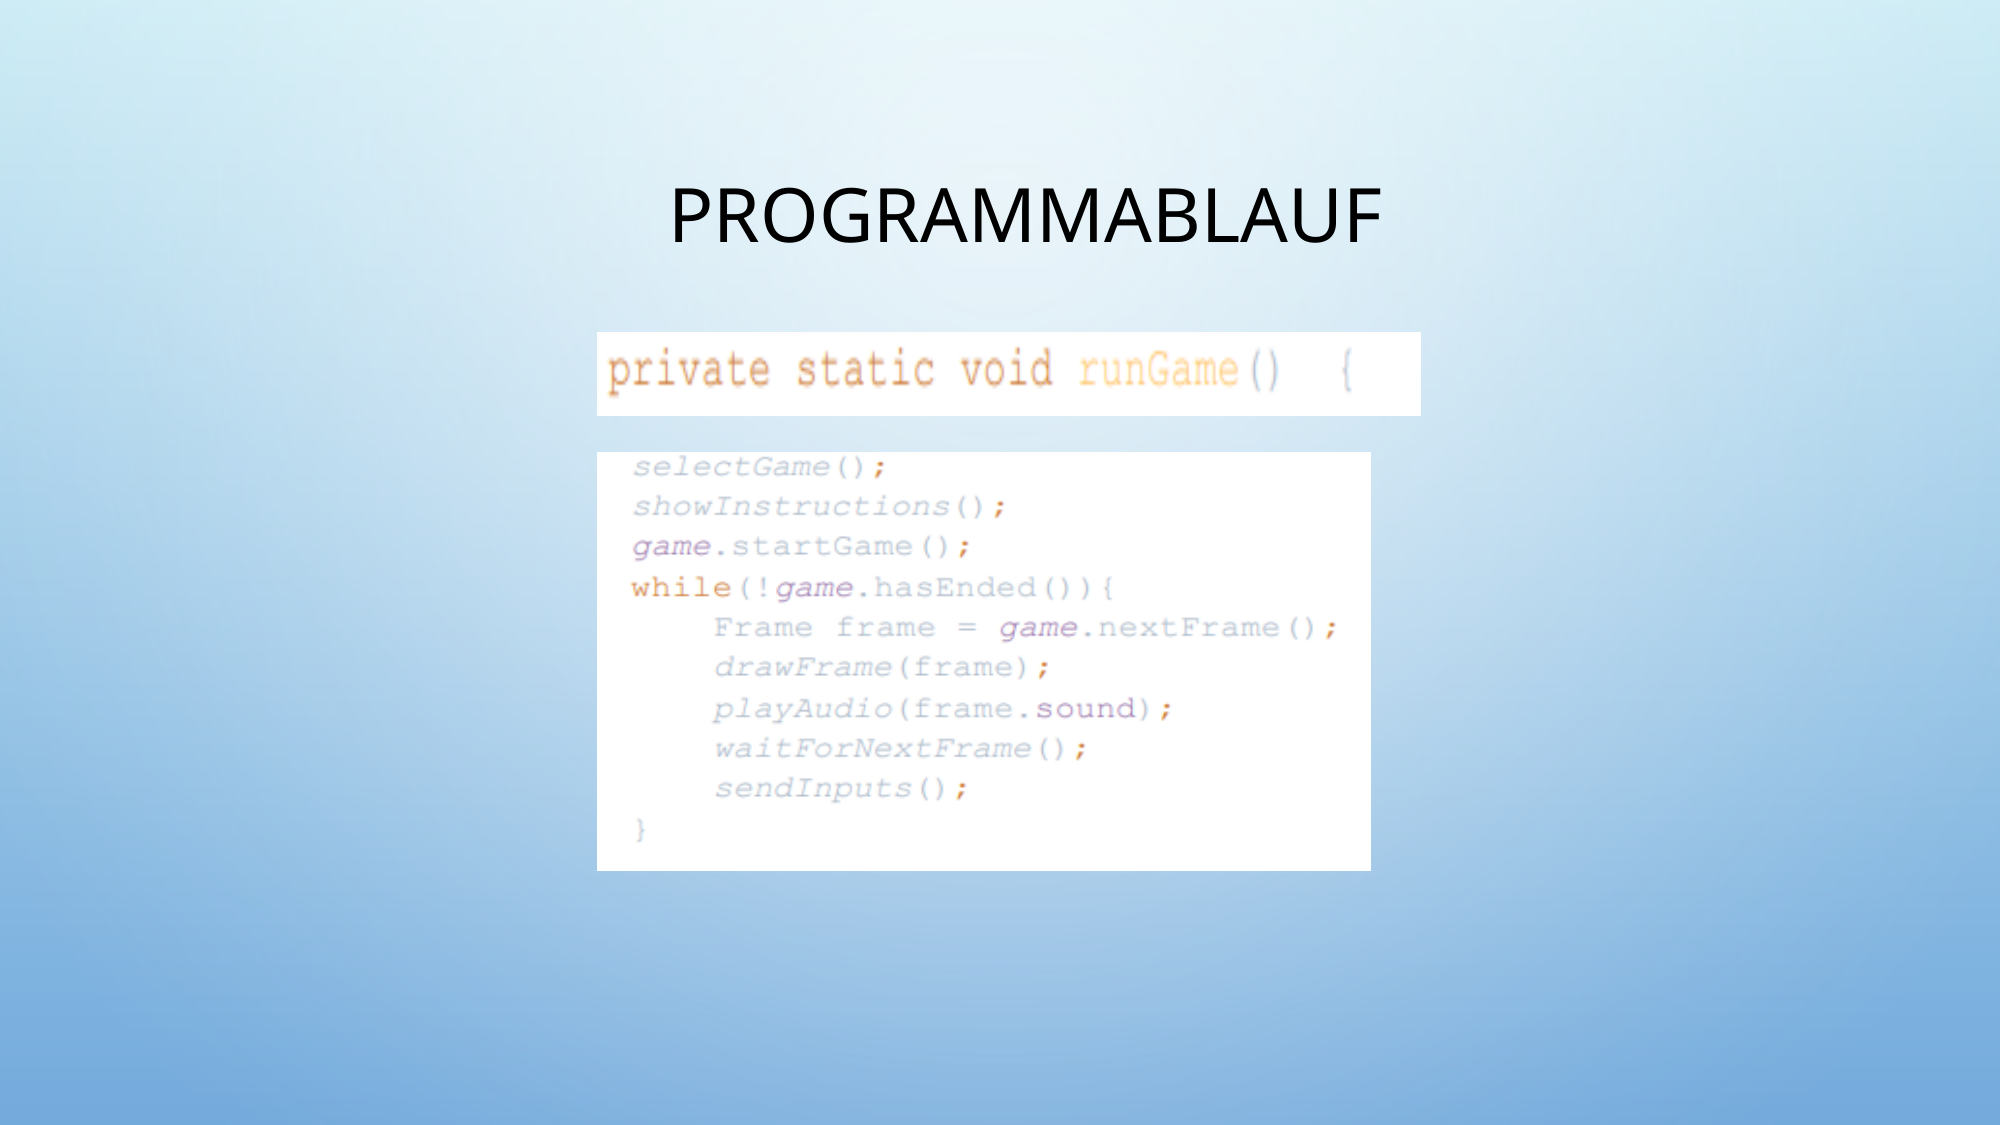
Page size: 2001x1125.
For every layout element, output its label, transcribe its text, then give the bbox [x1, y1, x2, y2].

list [597, 452, 1371, 871]
picture [597, 331, 1421, 416]
title Programmablauf [237, 131, 1814, 306]
